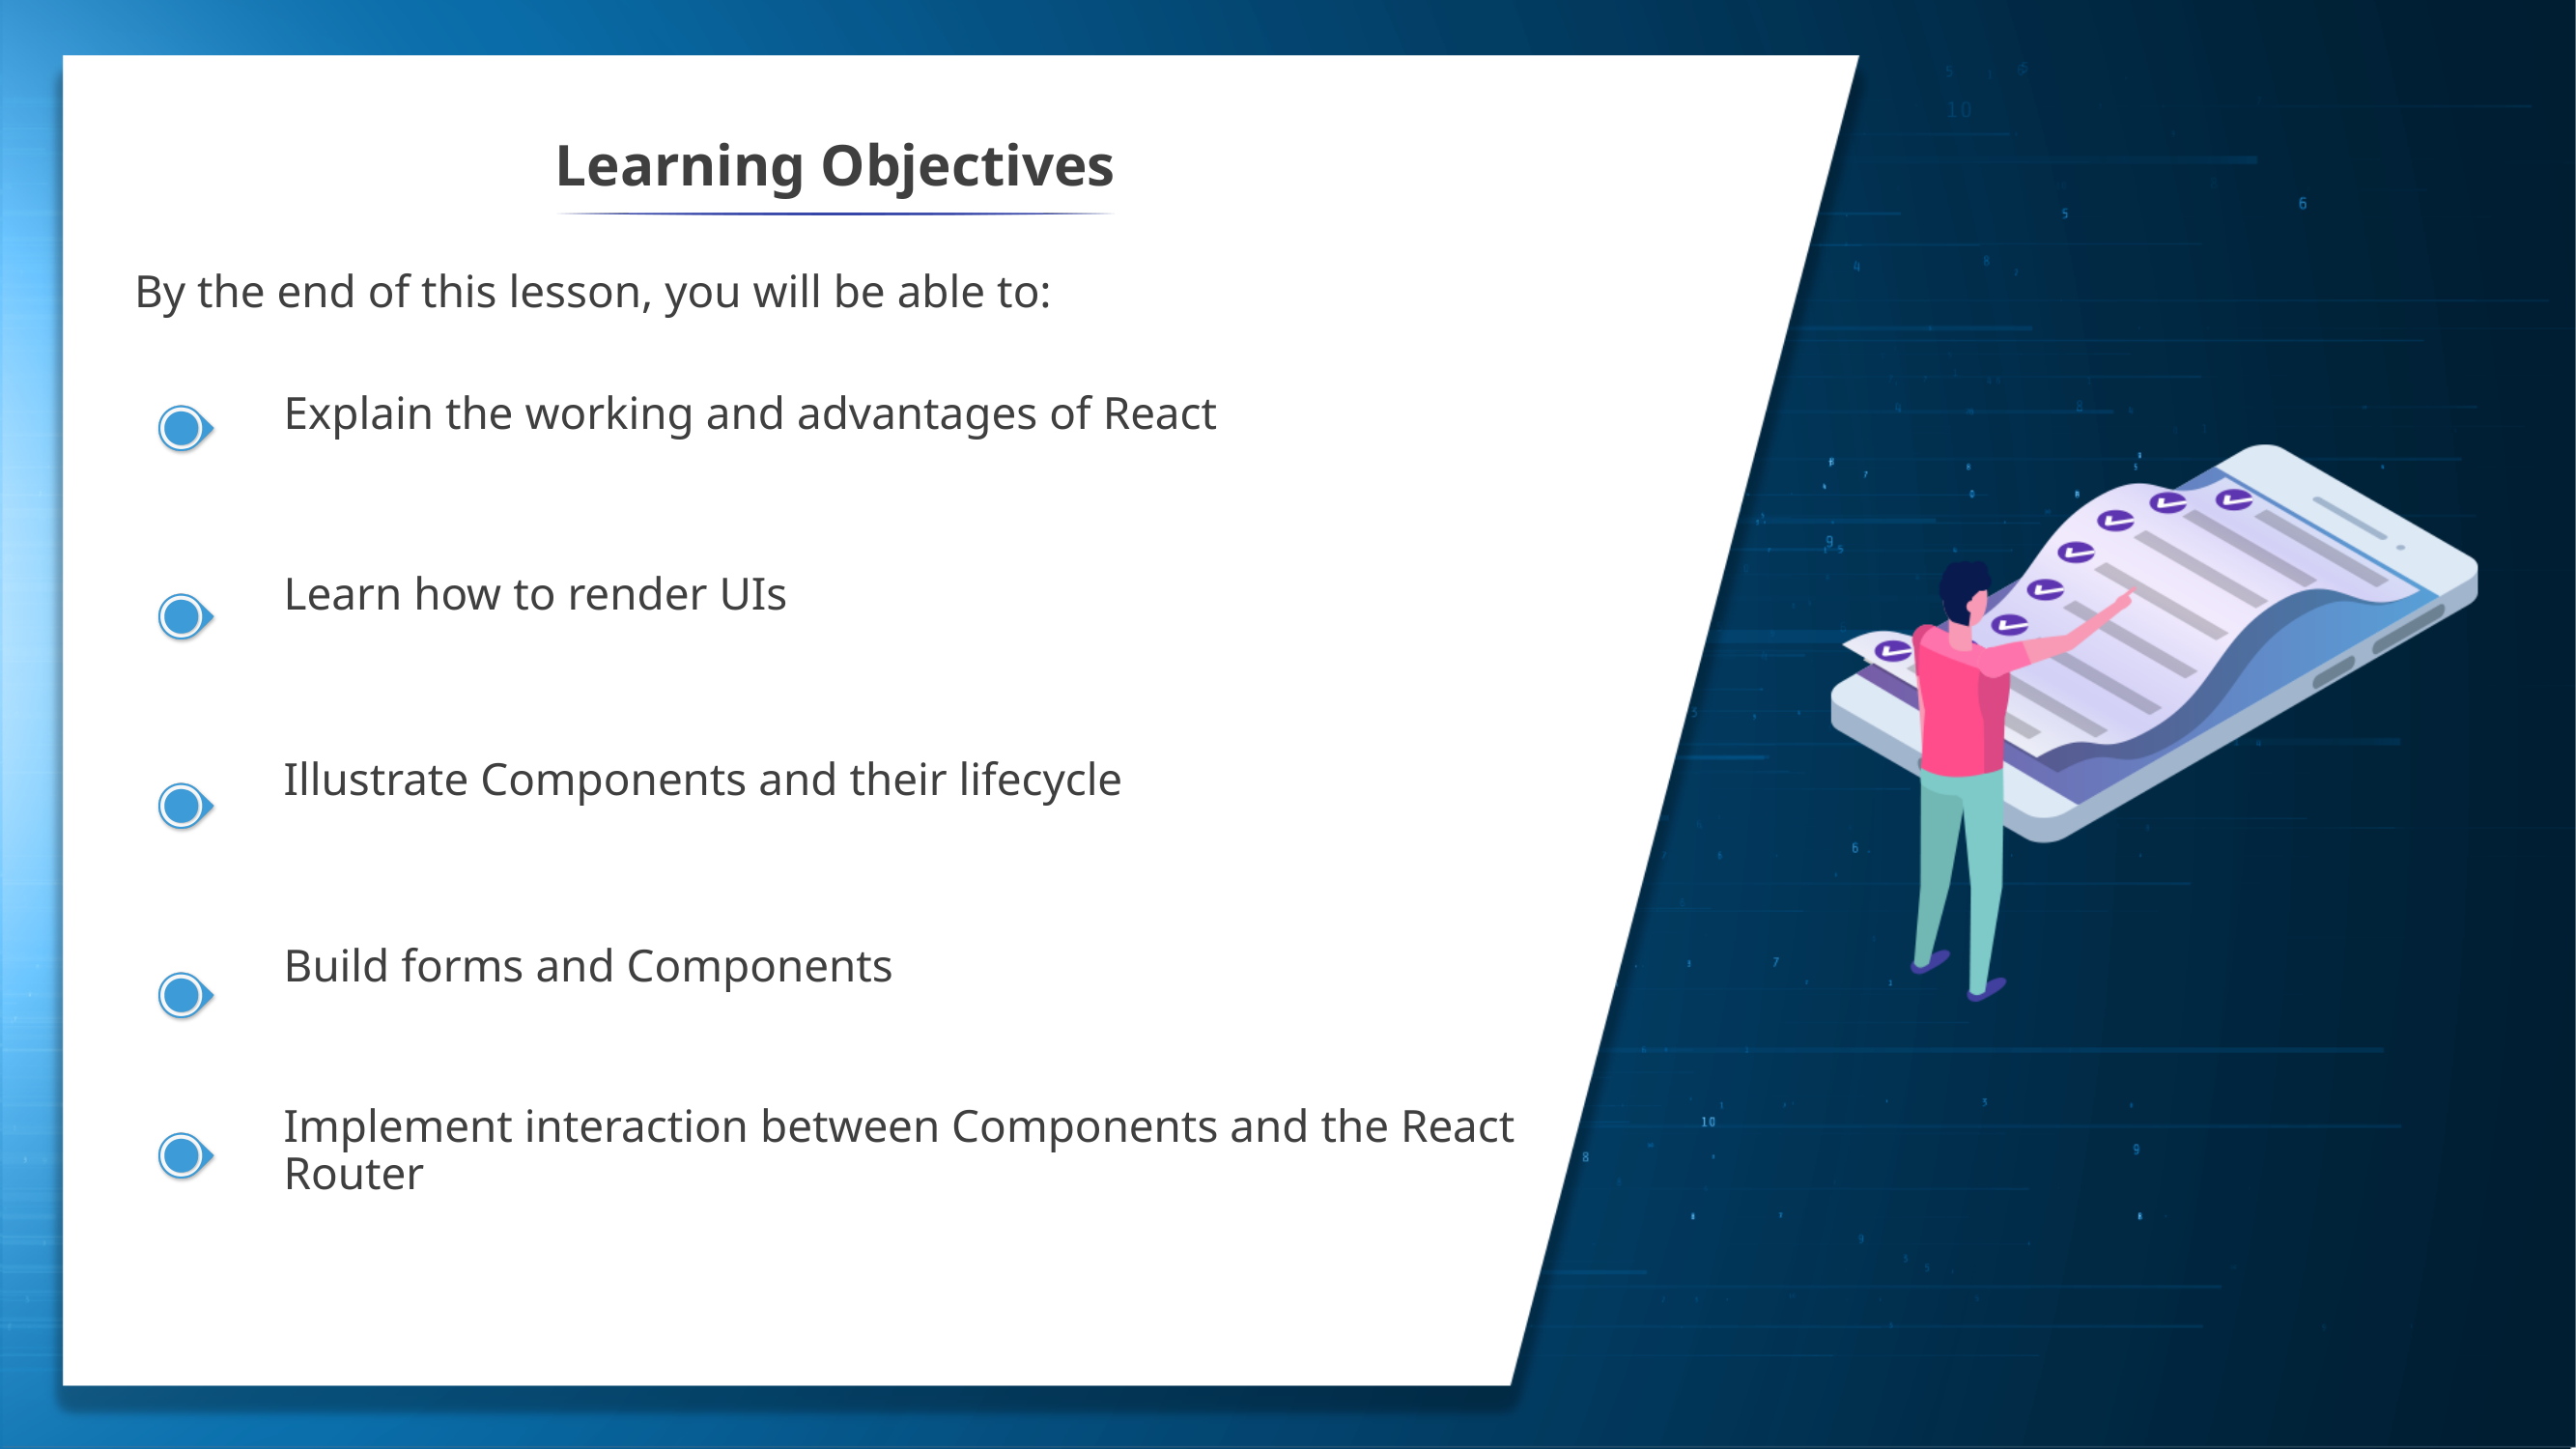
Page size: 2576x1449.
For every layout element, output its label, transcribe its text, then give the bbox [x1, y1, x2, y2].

picture [0, 0, 2576, 1449]
list Build forms and Components [269, 943, 1573, 1031]
list Implement interaction between Components and the React Router [269, 1103, 1573, 1191]
list Explain the working and advantages of React [269, 385, 1573, 473]
list Learn how to render UIs [269, 571, 1573, 659]
list Illustrate Components and their lifecycle [269, 757, 1573, 845]
text_box By the end of this lesson, you will be able to: [120, 263, 1425, 351]
